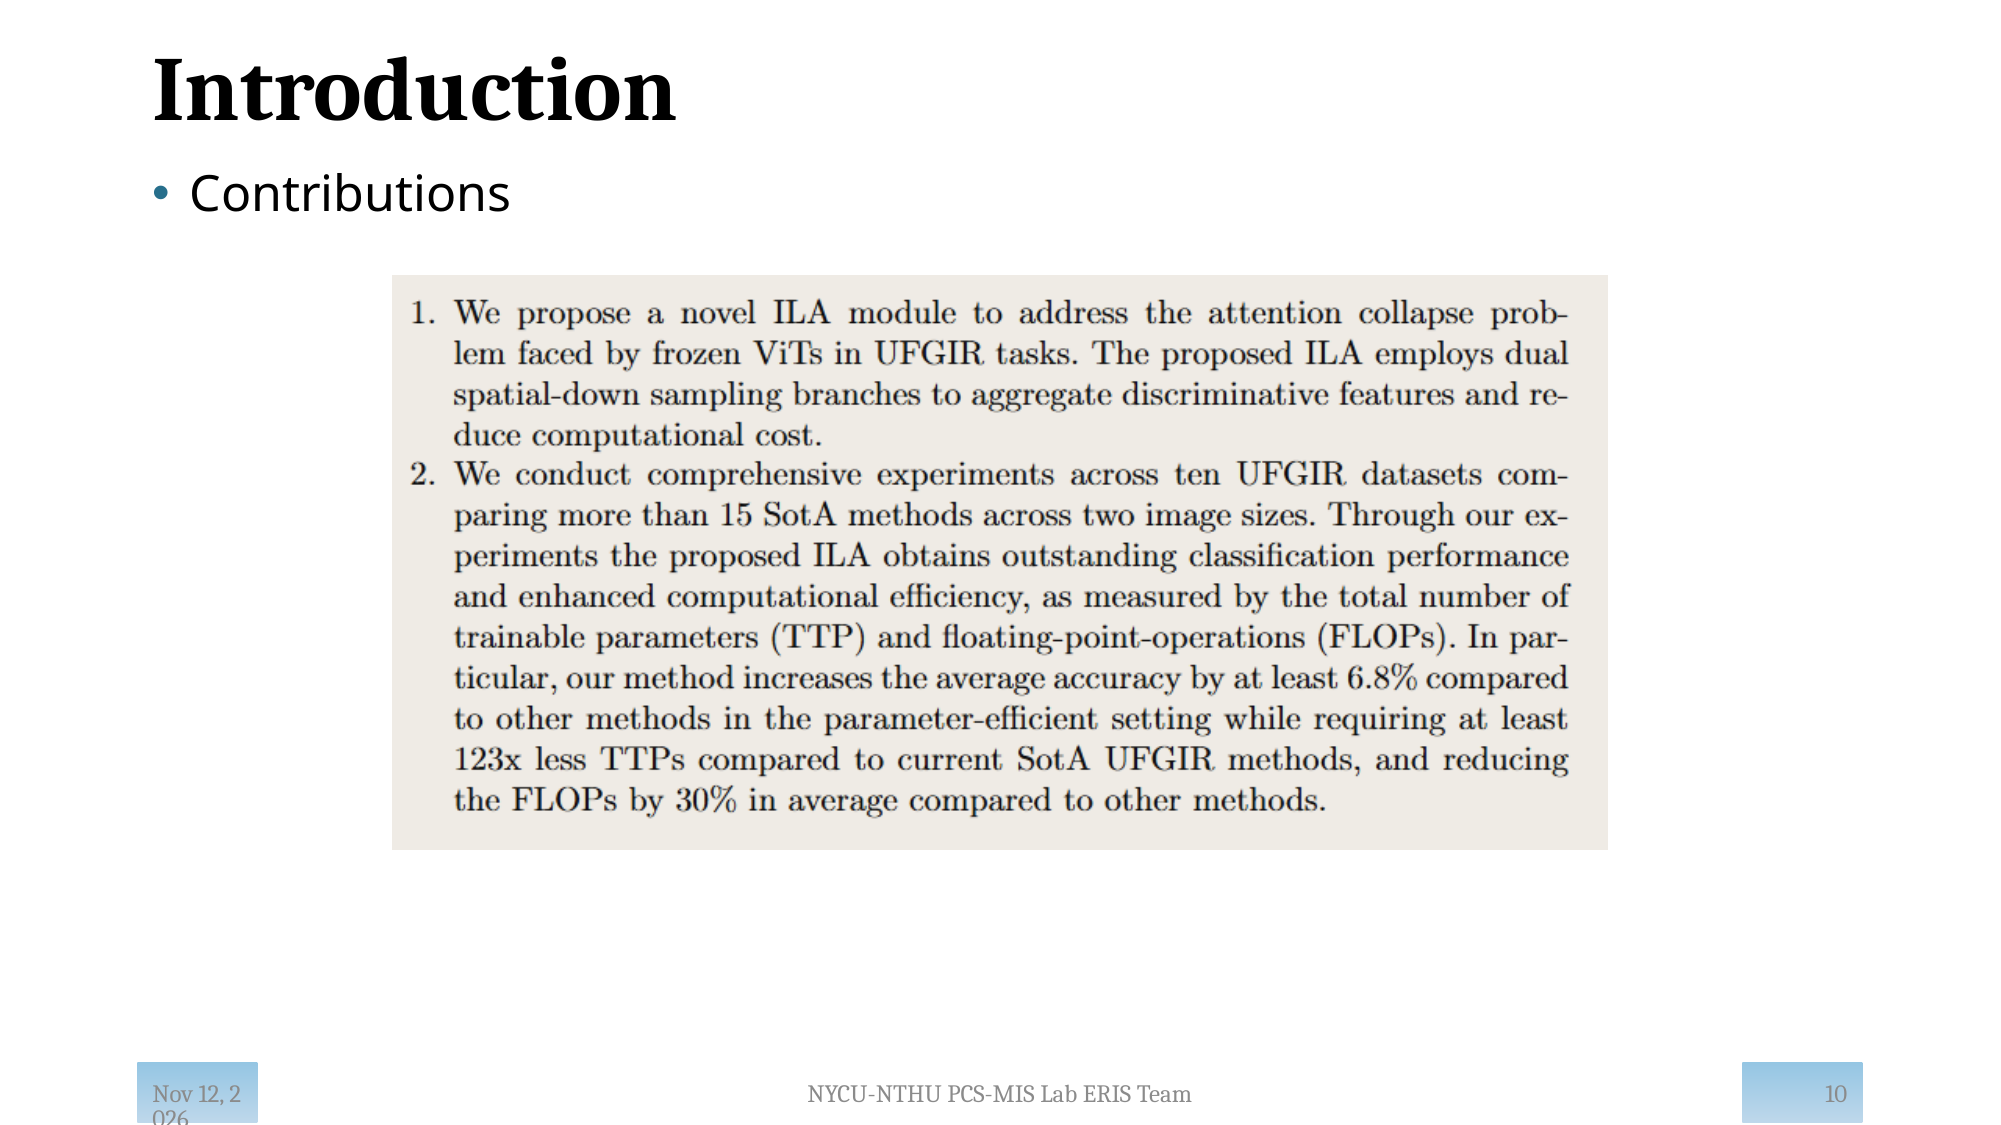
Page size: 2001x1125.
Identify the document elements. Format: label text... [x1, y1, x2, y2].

list Contributions [137, 161, 1863, 947]
title Introduction [137, 25, 1863, 156]
slide_number Feb-25 [137, 1062, 258, 1123]
footer NYCU-NTHU PCS-MIS Lab ERIS Team [662, 1062, 1338, 1123]
slide_number 10 [1742, 1062, 1863, 1123]
picture [392, 275, 1608, 850]
